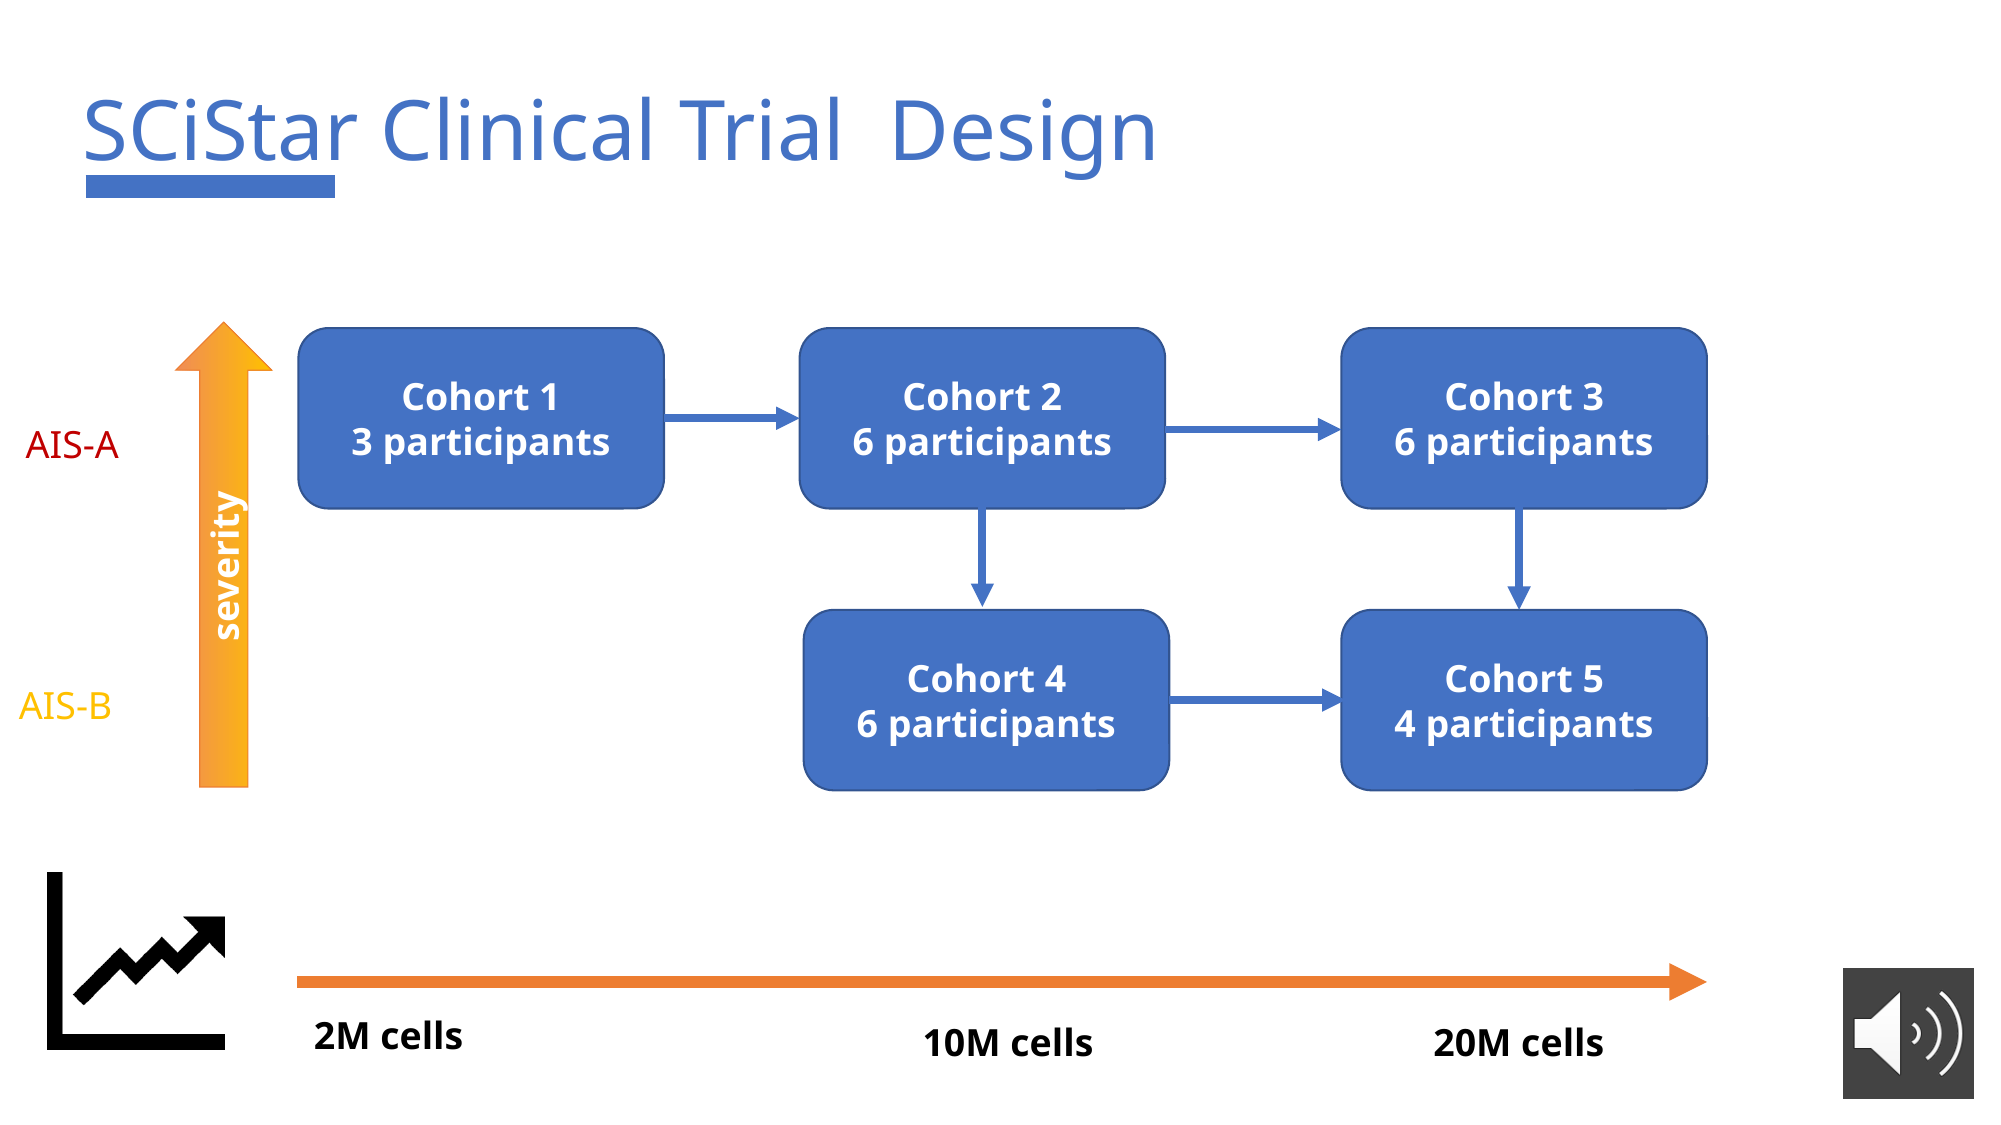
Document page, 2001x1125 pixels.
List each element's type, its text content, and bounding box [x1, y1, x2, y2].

text_box AIS-B [3, 674, 128, 735]
text_box Cohort 5 4 participants [1340, 608, 1709, 792]
text_box Cohort 3 6 participants [1340, 327, 1709, 510]
text_box 10M cells [907, 1011, 1109, 1072]
text_box 20M cells [1418, 1011, 1620, 1072]
text_box Cohort 1 3 participants [297, 327, 666, 510]
text_box AIS-A [10, 413, 134, 474]
text_box severity [174, 321, 274, 788]
text_box SCiStar Clinical Trial Design [67, 70, 1776, 185]
picture [1841, 966, 1975, 1100]
picture [10, 835, 261, 1086]
text_box 2M cells [299, 1004, 479, 1065]
text_box Cohort 4 6 participants [802, 608, 1171, 792]
text_box Cohort 2 6 participants [798, 327, 1167, 510]
